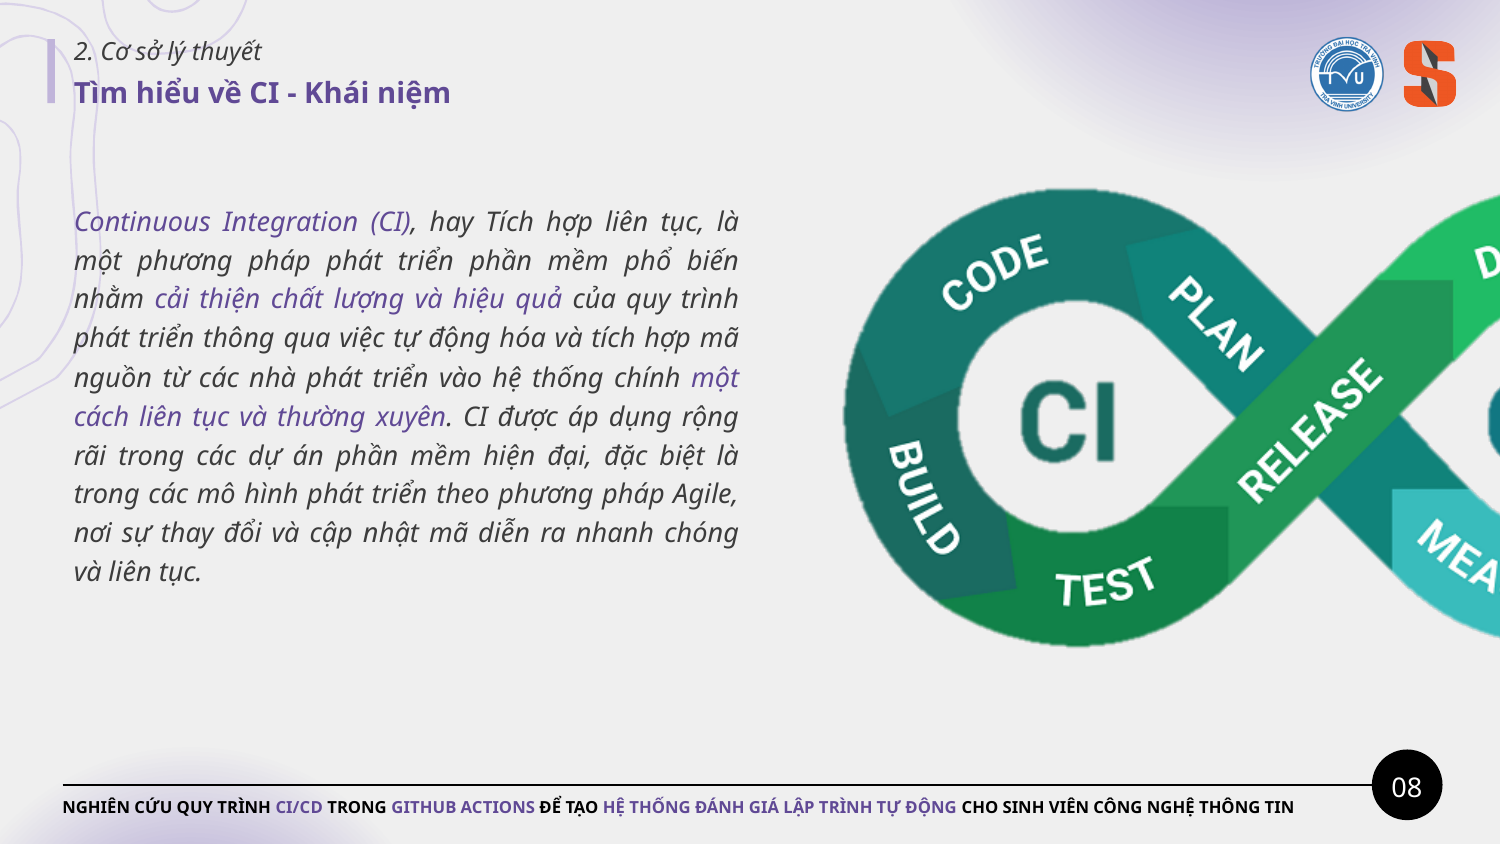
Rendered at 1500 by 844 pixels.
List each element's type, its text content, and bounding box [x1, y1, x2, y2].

text_box NGHIÊN CỨU QUY TRÌNH CI/CD TRONG GITHUB ACTIONS ĐỂ TẠO HỆ THỐNG ĐÁNH GIÁ LẬP TRÌNH TỰ ĐỘNG CHO SINH VIÊN CÔNG NGHỆ THÔNG TIN [47, 779, 1318, 831]
text_box Continuous Integration (CI), hay Tích hợp liên tục, là một phương pháp phát triển phần mềm phổ biến nhằm cải thiện chất lượng và hiệu quả của quy trình phát triển thông qua việc tự động hóa và tích hợp mã nguồn từ các nhà phát triển vào hệ thống chính một cách liên tục và thường xuyên. CI được áp dụng rộng rãi trong các dự án phần mềm hiện đại, đặc biệt là trong các mô hình phát triển theo phương pháp Agile, nơi sự thay đổi và cập nhật mã diễn ra nhanh chóng và liên tục. [58, 182, 754, 659]
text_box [47, 23, 1242, 128]
picture [761, 108, 1500, 733]
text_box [1306, 34, 1460, 106]
text_box 08 [1348, 758, 1466, 811]
